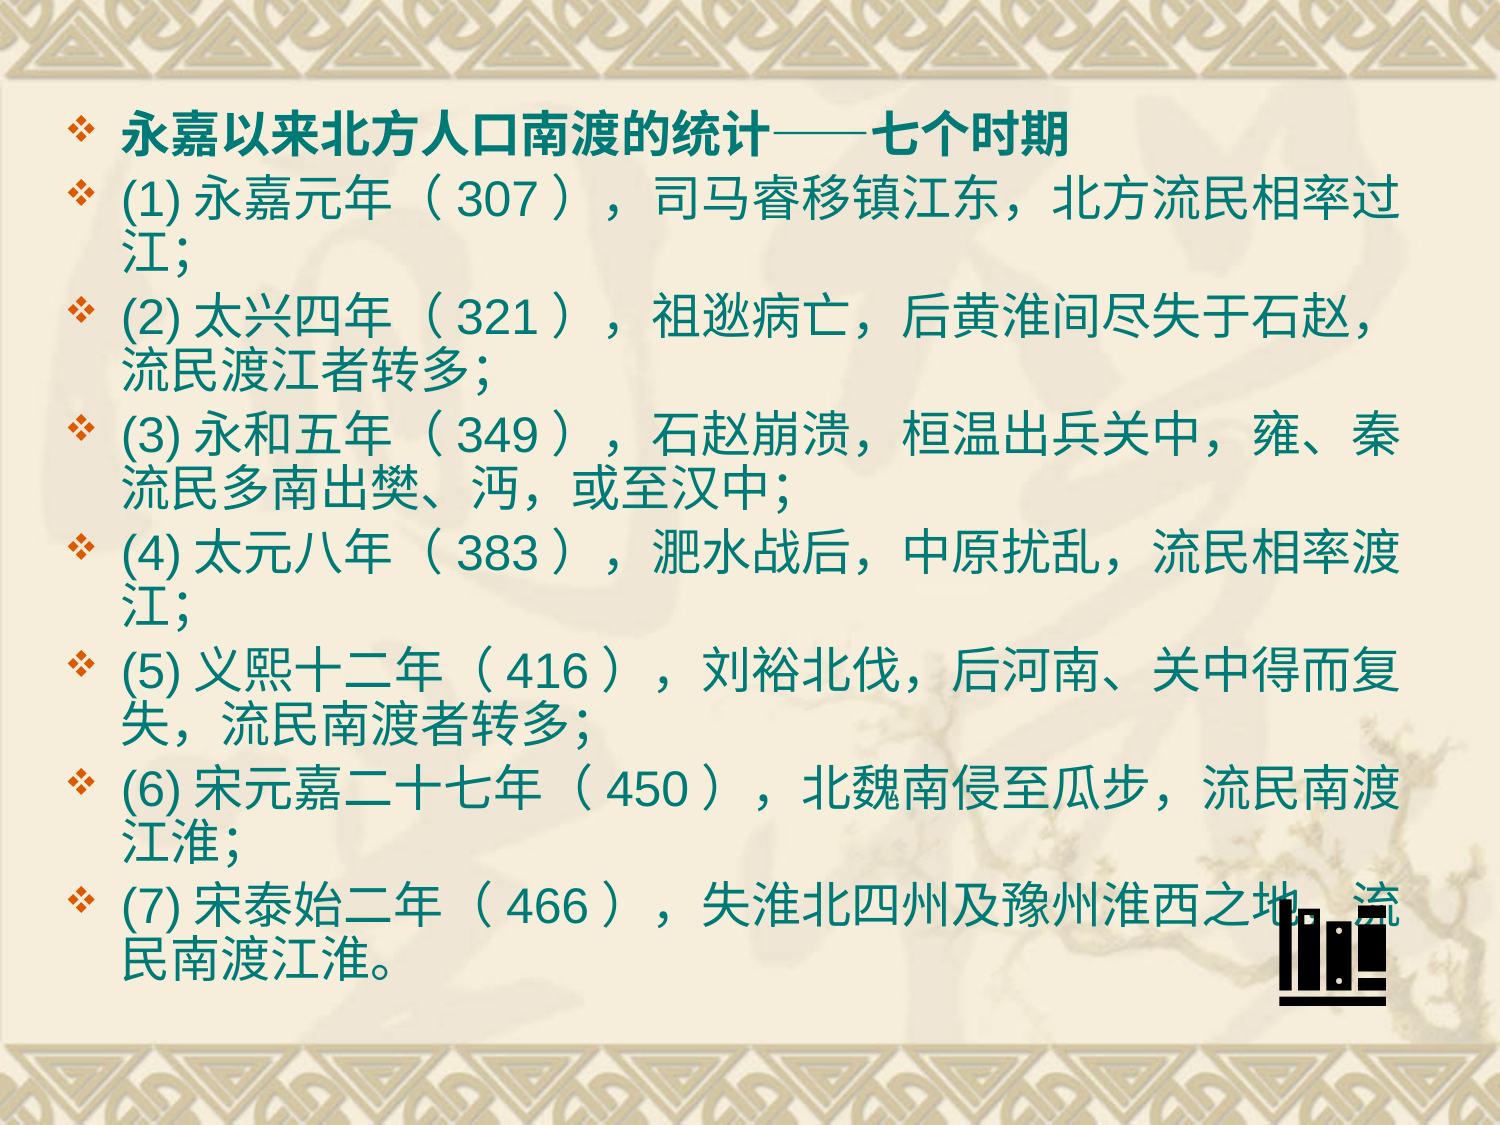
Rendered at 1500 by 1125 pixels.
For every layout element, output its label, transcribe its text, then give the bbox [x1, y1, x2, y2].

picture [0, 0, 1500, 1125]
list 永嘉以来北方人口南渡的统计——七个时期 (1)永嘉元年（307），司马睿移镇江东，北方流民相率过江； (2)太兴四年（321），祖逖病亡，后黄淮间尽失于石赵，流民渡江者转多； (3)永和五年（349），石赵崩溃，桓温出兵关中，雍、秦流民多南出樊、沔，或至汉中； (4)太元八年（383），淝水战后，中原扰乱，流民相率渡江； (5)义熙十二年（416），刘裕北伐，后河南、关中得而复失，流民南渡者转多； (6)宋元嘉二十七年（450），北魏南侵至瓜步，流民南渡江淮； (7)宋泰始二年（466），失淮北四州及豫州淮西之地，流民南渡江淮。 [49, 101, 1451, 1047]
